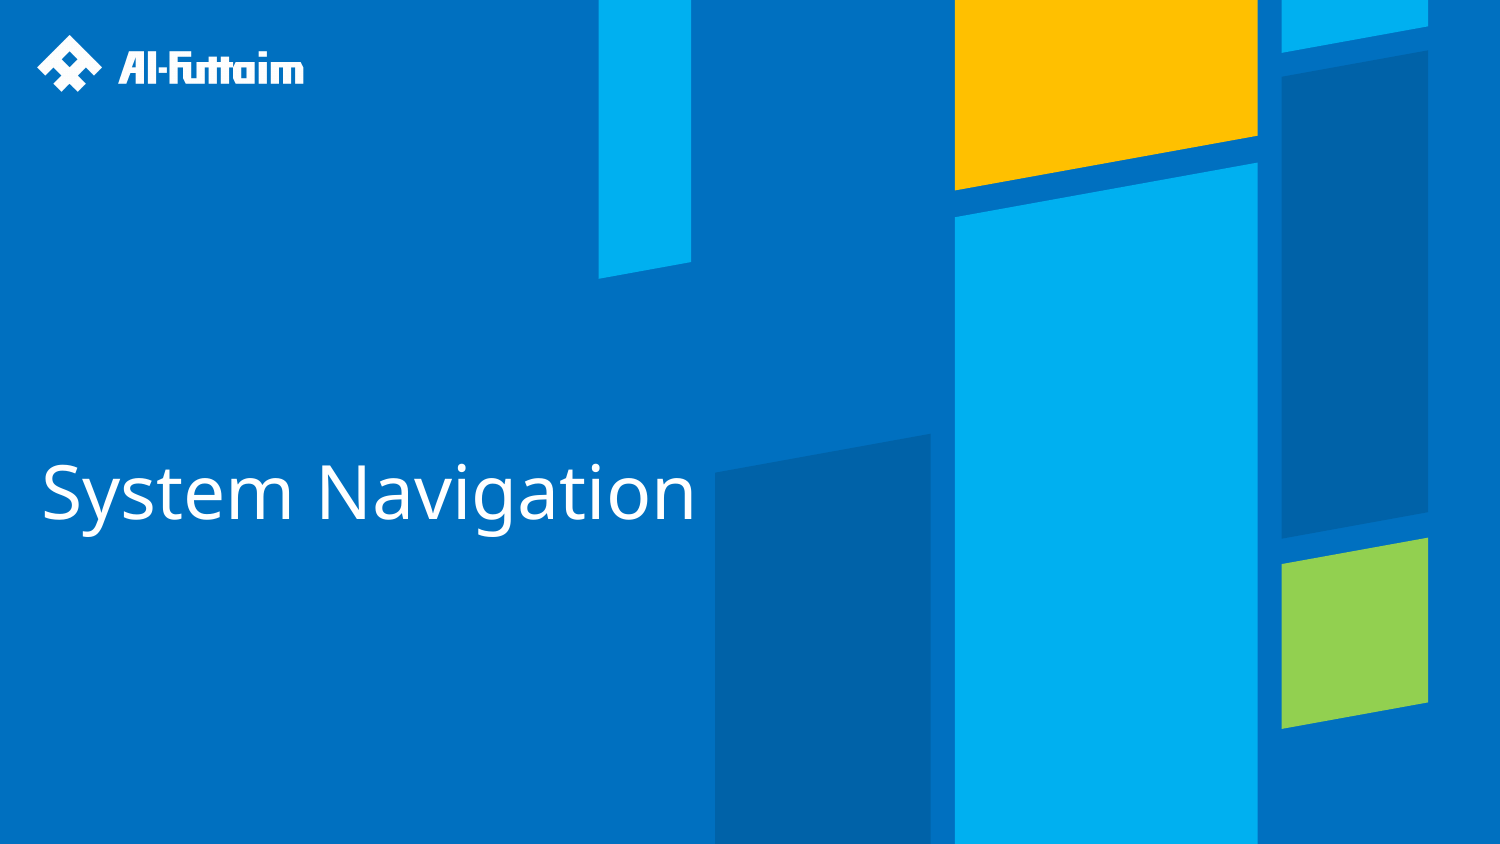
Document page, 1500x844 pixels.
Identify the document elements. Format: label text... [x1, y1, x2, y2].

picture [25, 29, 316, 99]
title System Navigation [26, 183, 1031, 551]
